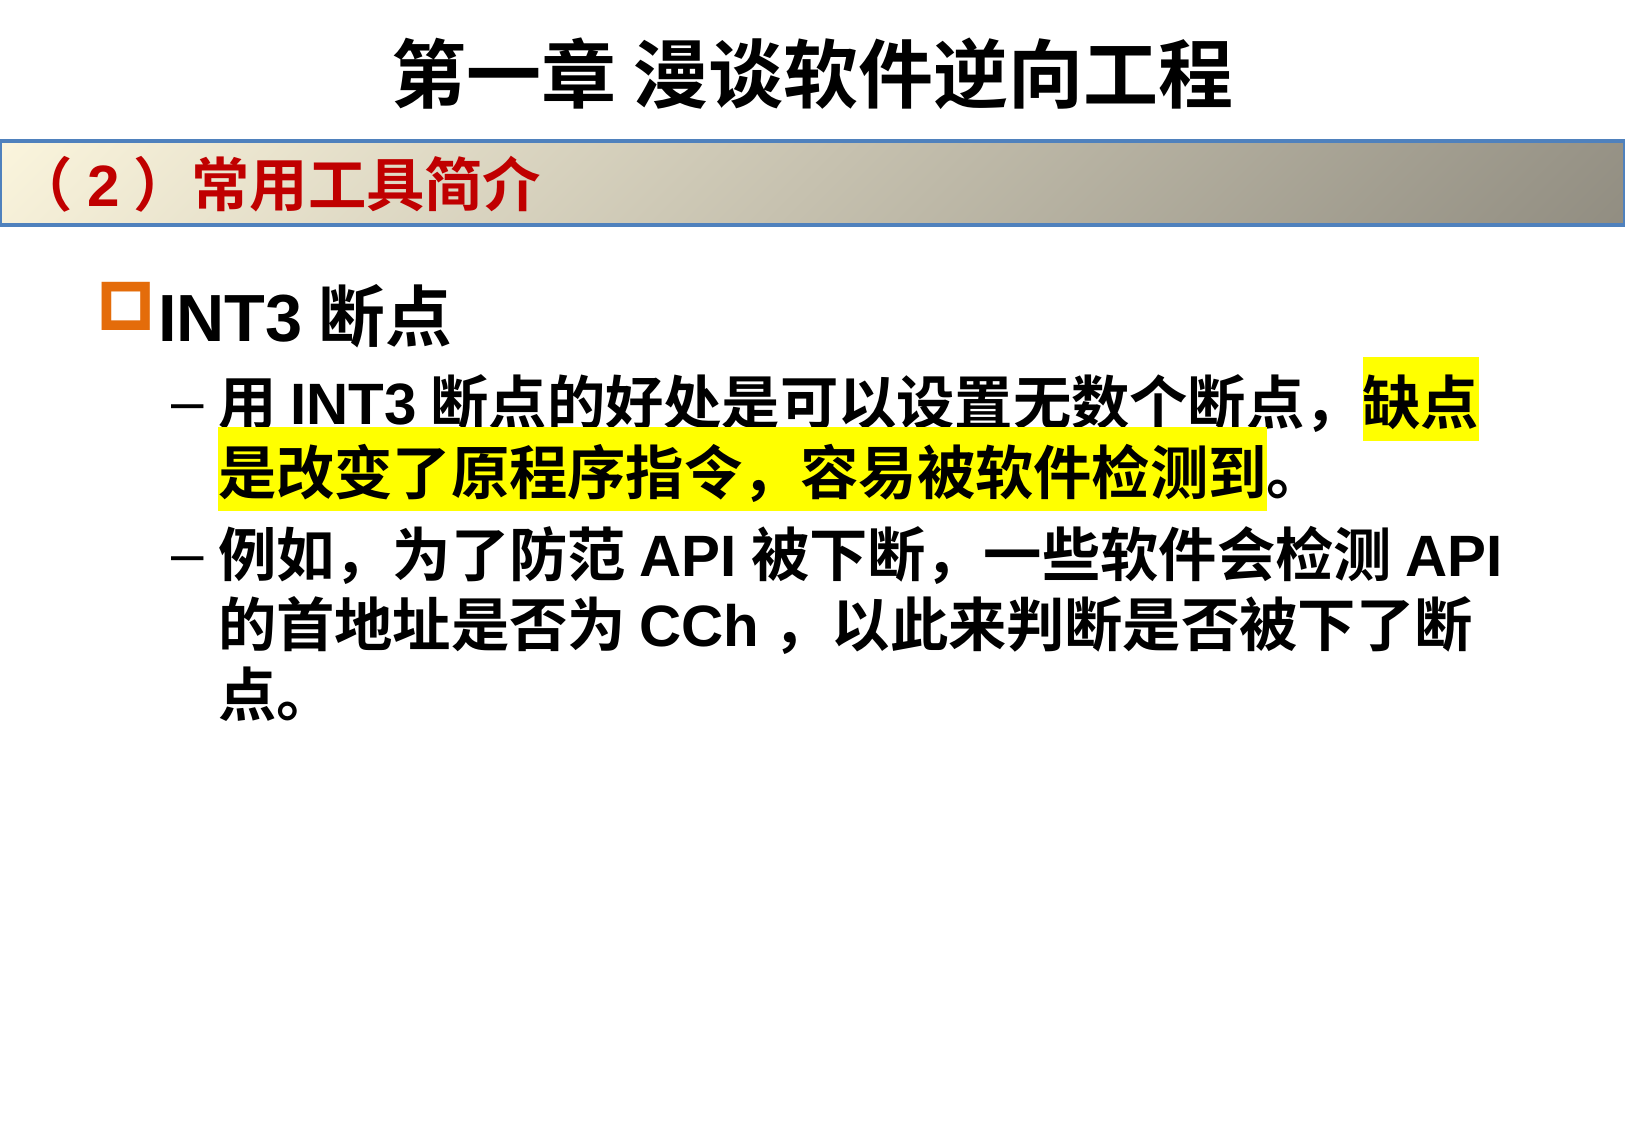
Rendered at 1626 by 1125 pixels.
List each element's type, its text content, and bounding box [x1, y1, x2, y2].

list INT3断点 用INT3断点的好处是可以设置无数个断点，缺点是改变了原程序指令，容易被软件检测到。 例如，为了防范API被下断，一些软件会检测API的首地址是否为CCh，以此来判断是否被下了断点。 [81, 267, 1544, 1047]
title 第一章 漫谈软件逆向工程 [81, 19, 1544, 126]
text_box （2）常用工具简介 [0, 139, 1625, 227]
